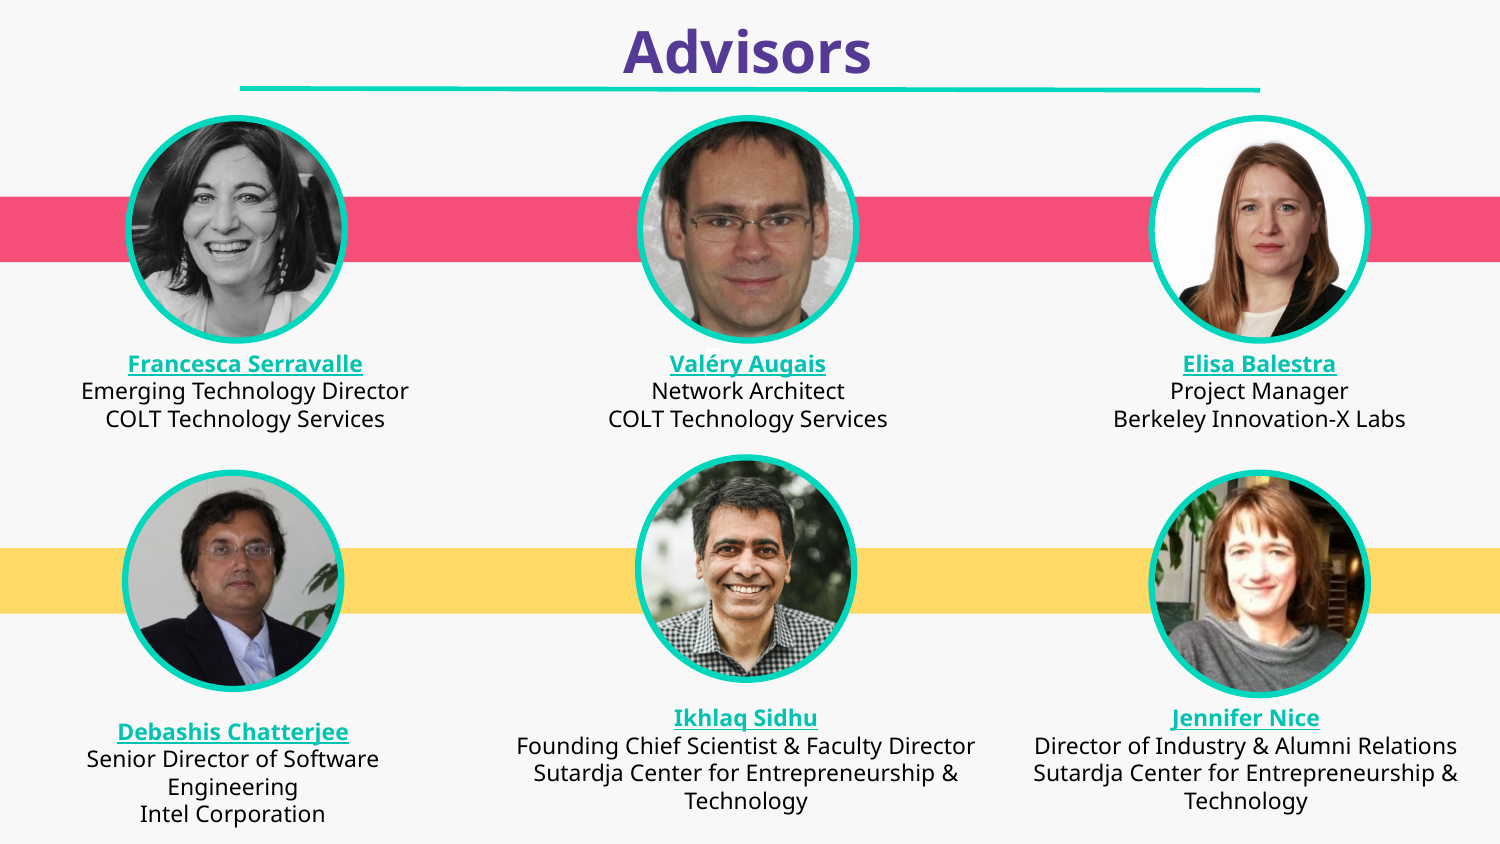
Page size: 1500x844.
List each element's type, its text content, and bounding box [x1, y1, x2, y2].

text_box Valéry Augais Network Architect COLT Technology Services [568, 334, 928, 447]
text_box Jennifer Nice Director of Industry & Alumni Relations Sutardja Center for Entrepreneurship & Technology [984, 689, 1500, 844]
text_box Francesca Serravalle Emerging Technology Director COLT Technology Services [57, 334, 434, 447]
text_box Debashis Chatterjee Senior Director of Software Engineering Intel Corporation [5, 702, 461, 843]
picture [639, 117, 857, 341]
picture [1151, 472, 1369, 696]
text_box [860, 548, 1146, 614]
text_box [1373, 196, 1500, 263]
text_box Advisors [23, 0, 1473, 100]
text_box [1373, 548, 1500, 614]
picture [124, 472, 342, 690]
picture [128, 117, 345, 341]
text_box Ikhlaq Sidhu Founding Chief Scientist & Faculty Director Sutardja Center for Entrepreneurship & Technology [462, 689, 984, 829]
picture [1151, 117, 1369, 341]
text_box [861, 196, 1146, 263]
text_box [351, 196, 634, 263]
text_box [0, 548, 119, 614]
text_box Elisa Balestra Project Manager Berkeley Innovation-X Labs [1080, 334, 1440, 447]
text_box [0, 196, 123, 263]
text_box [346, 548, 632, 614]
picture [637, 457, 855, 680]
